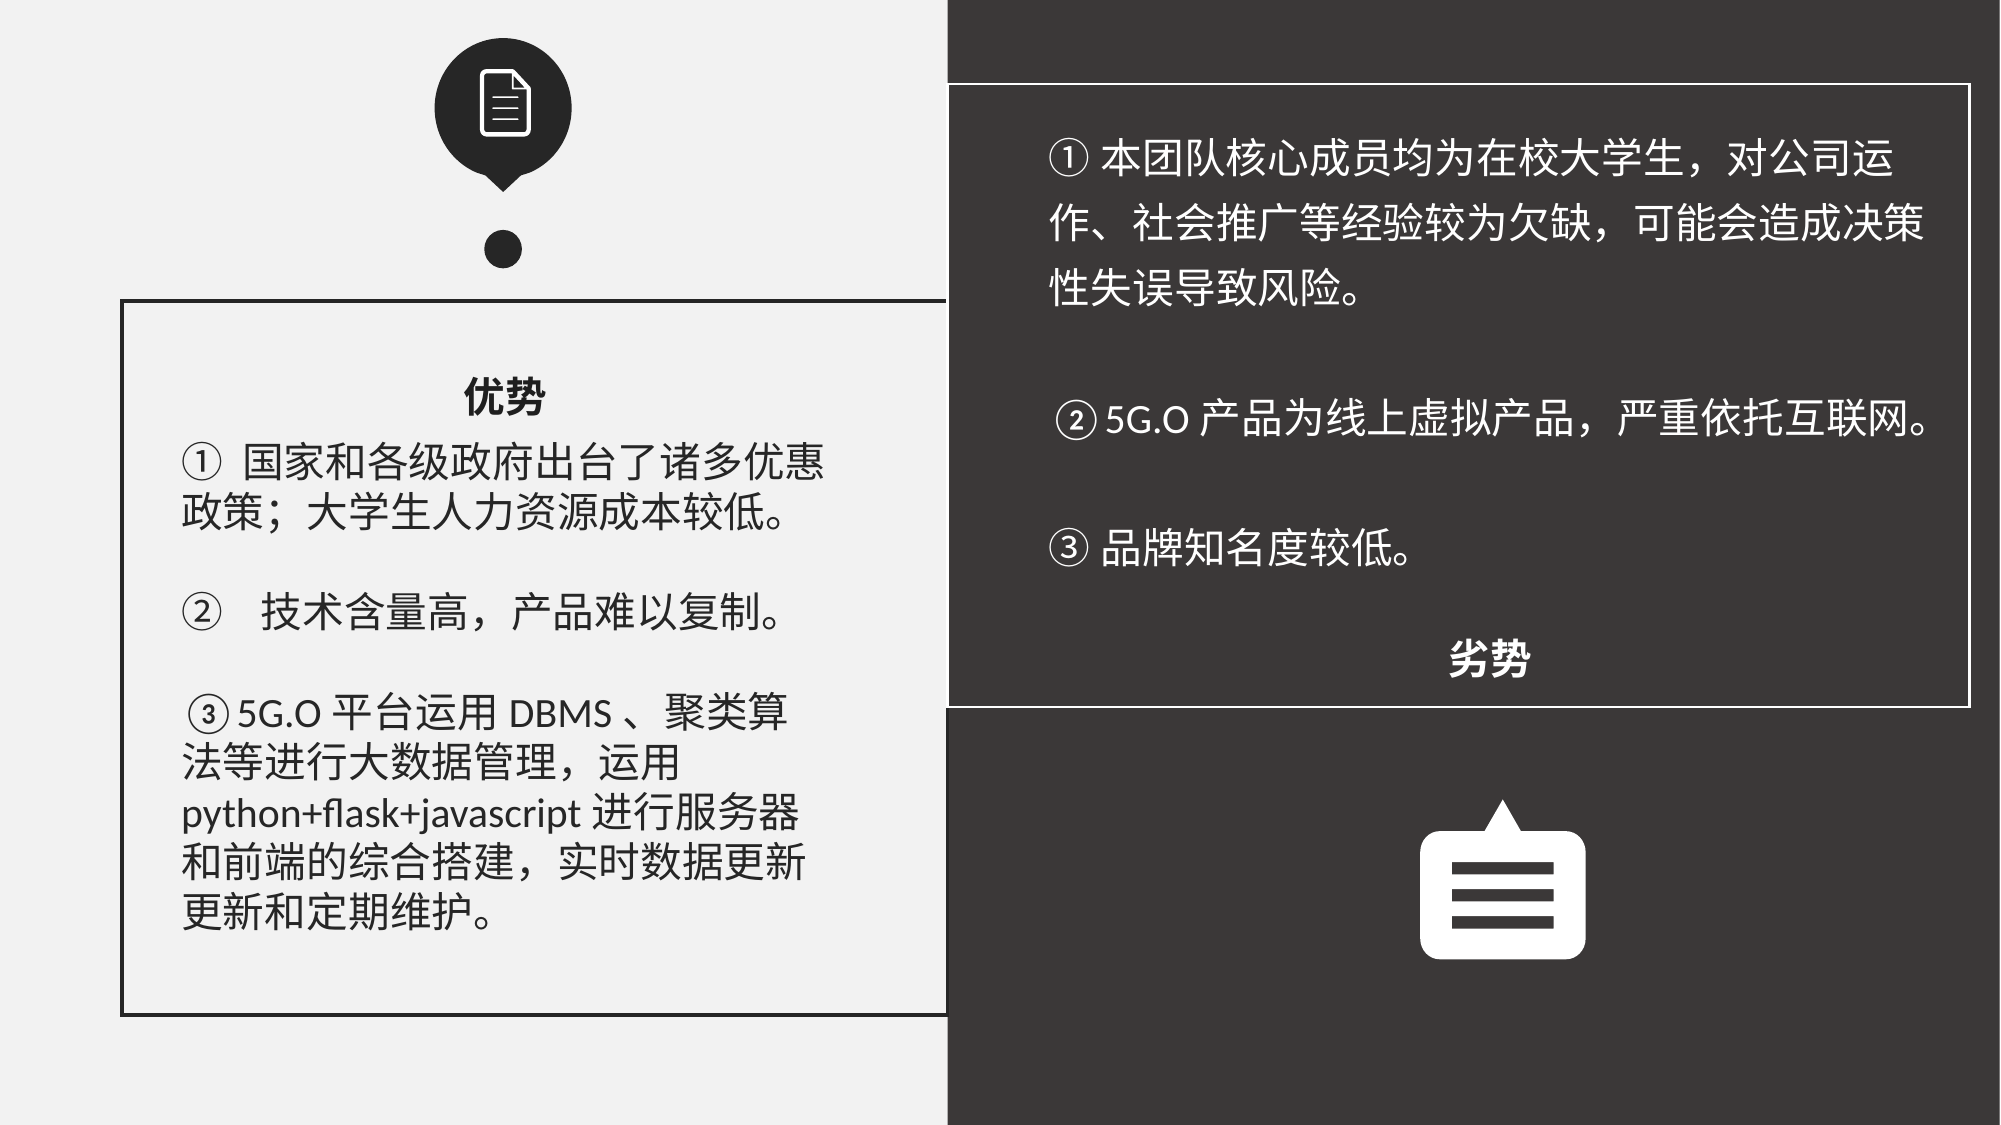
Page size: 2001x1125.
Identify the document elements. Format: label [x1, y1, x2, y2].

text_box [121, 300, 949, 1016]
text_box [166, 363, 846, 949]
text_box [947, 0, 2000, 1125]
text_box [434, 38, 572, 269]
text_box [946, 83, 1971, 708]
text_box [1420, 799, 1586, 960]
